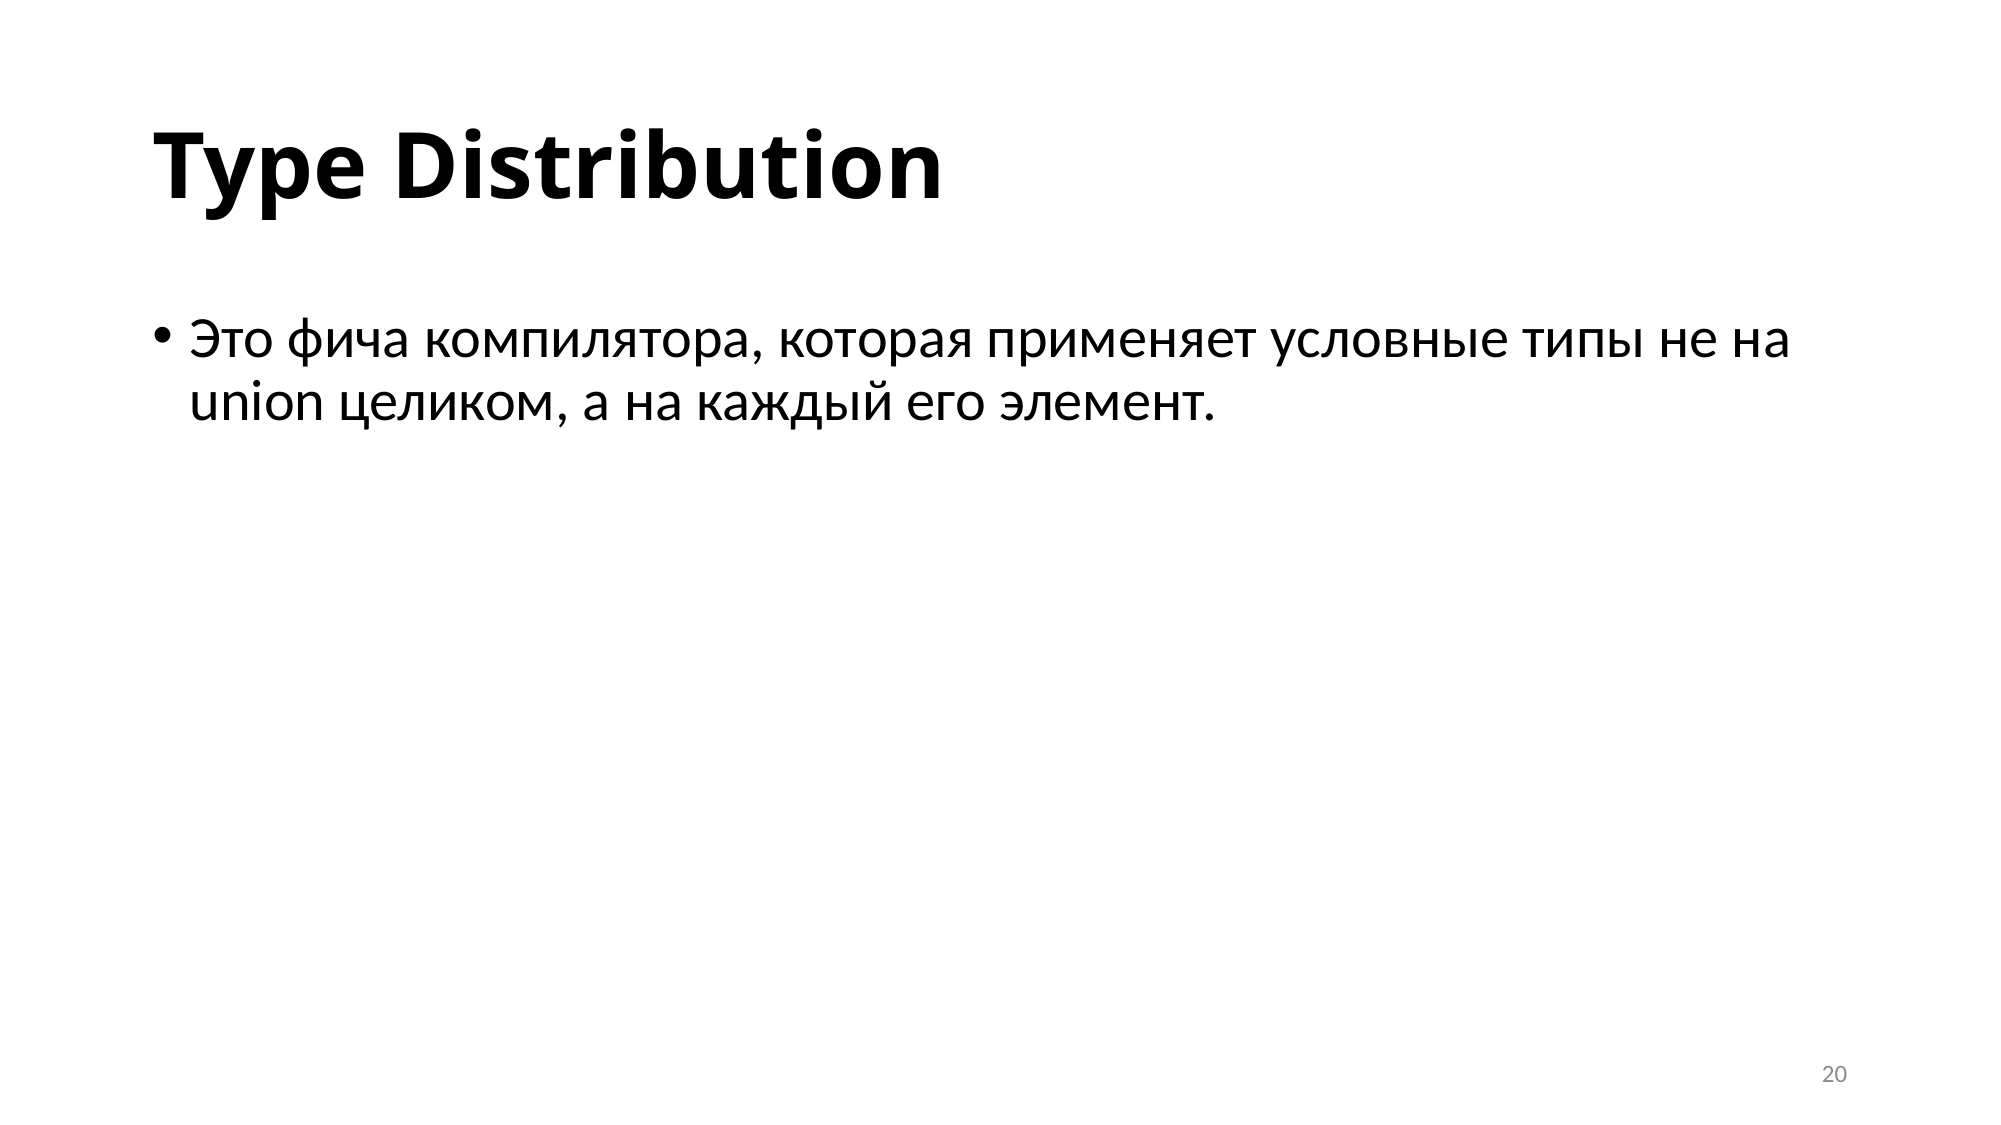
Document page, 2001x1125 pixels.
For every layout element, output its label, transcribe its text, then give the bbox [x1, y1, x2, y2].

slide_number 20 [1412, 1042, 1863, 1103]
title Type Distribution [137, 59, 1863, 278]
list Это фича компилятора, которая применяет условные типы не на union целиком, а на каждый его элемент. [137, 299, 1863, 1014]
